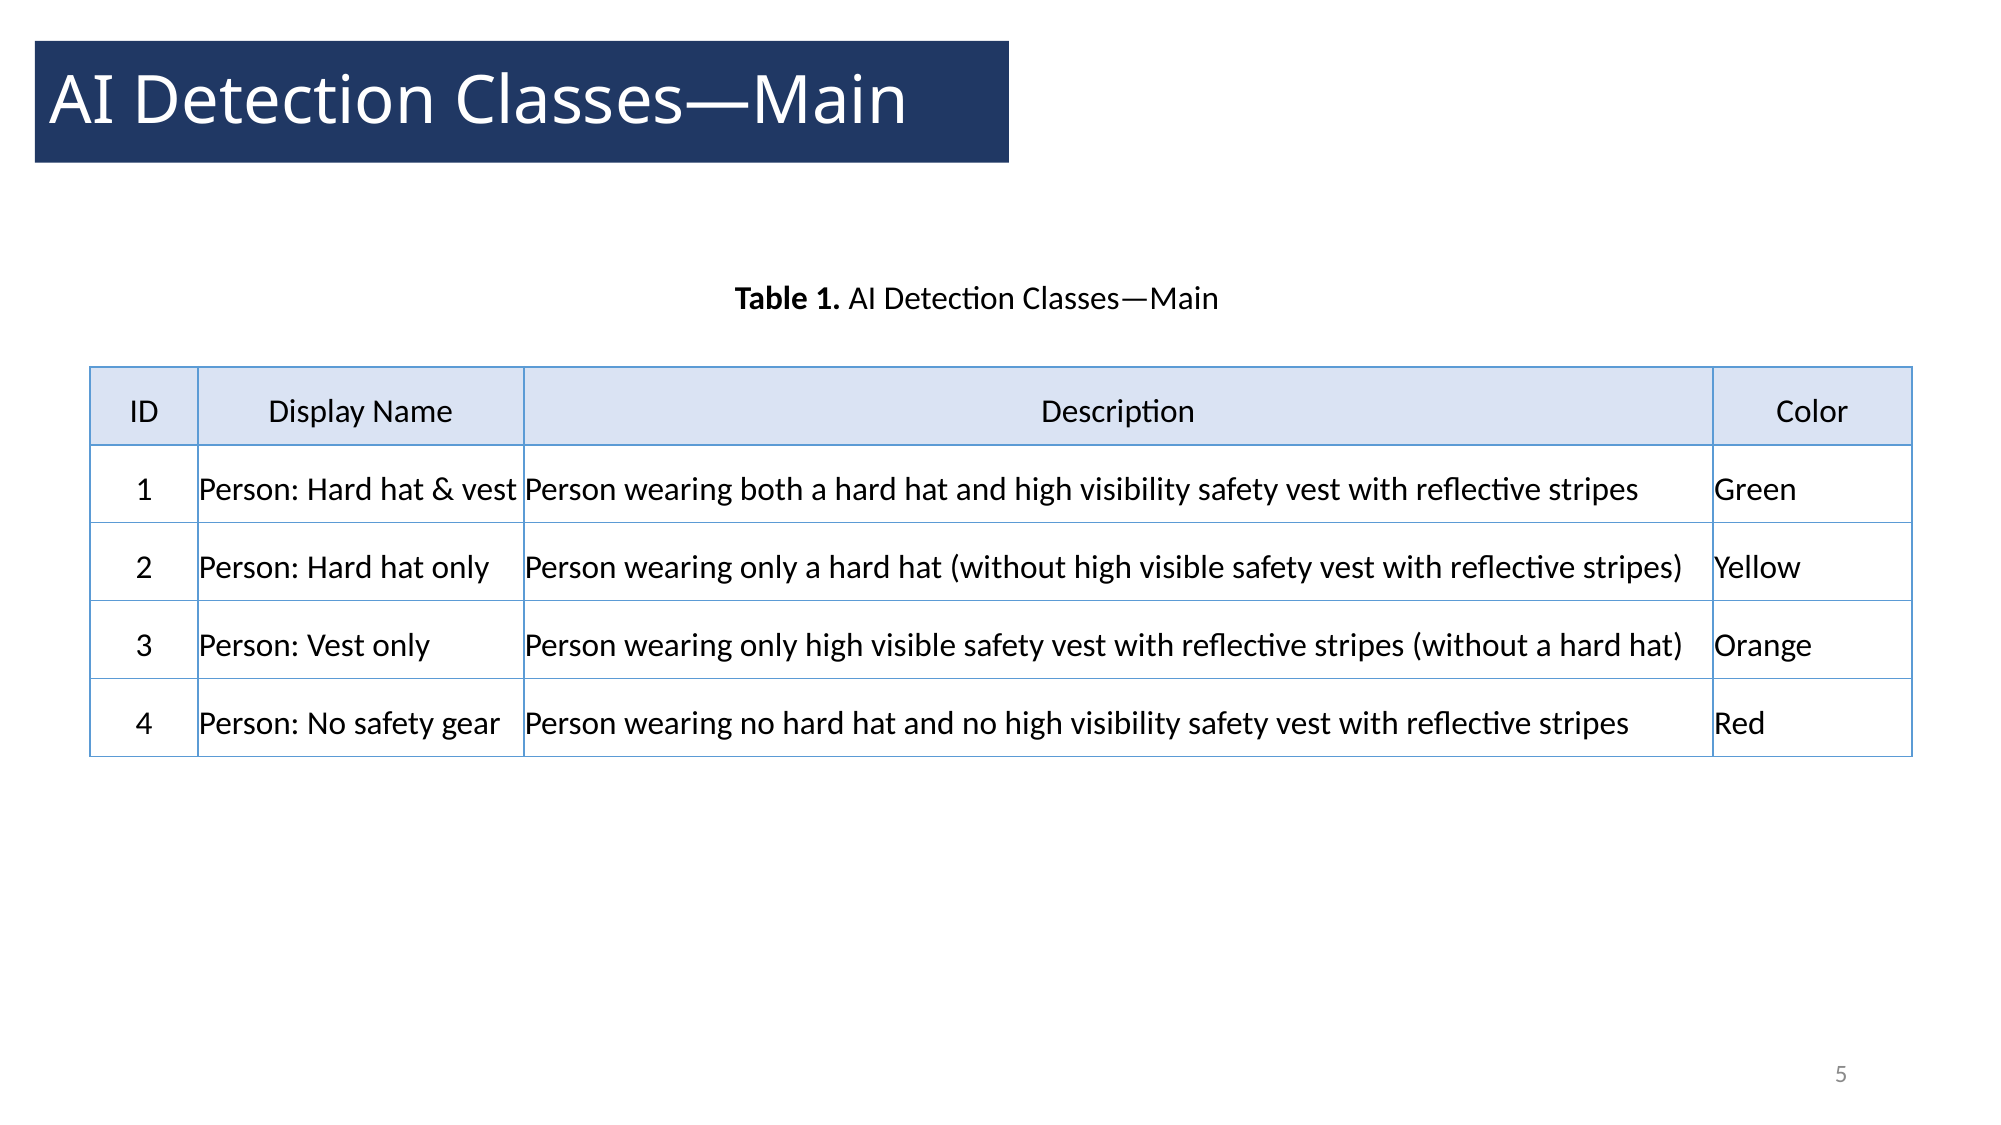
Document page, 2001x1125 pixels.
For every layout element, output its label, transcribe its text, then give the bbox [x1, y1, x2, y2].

title AI Detection Classes—Main [34, 40, 1009, 163]
table_header Display Name [199, 368, 523, 444]
table_header Description [525, 368, 1712, 444]
table_cell 4 [91, 679, 197, 756]
table_cell Person wearing only high visible safety vest with reflective stripes (without a hard hat) [525, 601, 1712, 678]
slide_number 5 [1412, 1042, 1863, 1103]
table_cell Person: Vest only [199, 601, 523, 678]
table_cell Green [1714, 446, 1911, 522]
table_cell Person: Hard hat only [199, 523, 523, 600]
text_box Table 1. AI Detection Classes—Main [719, 269, 1235, 324]
table_header ID [91, 368, 197, 444]
table_cell Person wearing only a hard hat (without high visible safety vest with reflective stripes) [525, 523, 1712, 600]
table_cell Person wearing no hard hat and no high visibility safety vest with reflective stripes [525, 679, 1712, 756]
table_cell Yellow [1714, 523, 1911, 600]
table_cell 1 [91, 446, 197, 522]
table_cell Person wearing both a hard hat and high visibility safety vest with reflective stripes [525, 446, 1712, 522]
table_cell Red [1714, 679, 1911, 756]
table_cell Orange [1714, 601, 1911, 678]
table_cell 2 [91, 523, 197, 600]
table_cell Person: No safety gear [199, 679, 523, 756]
table_cell 3 [91, 601, 197, 678]
table_cell Person: Hard hat & vest [199, 446, 523, 522]
table_header Color [1714, 368, 1911, 444]
